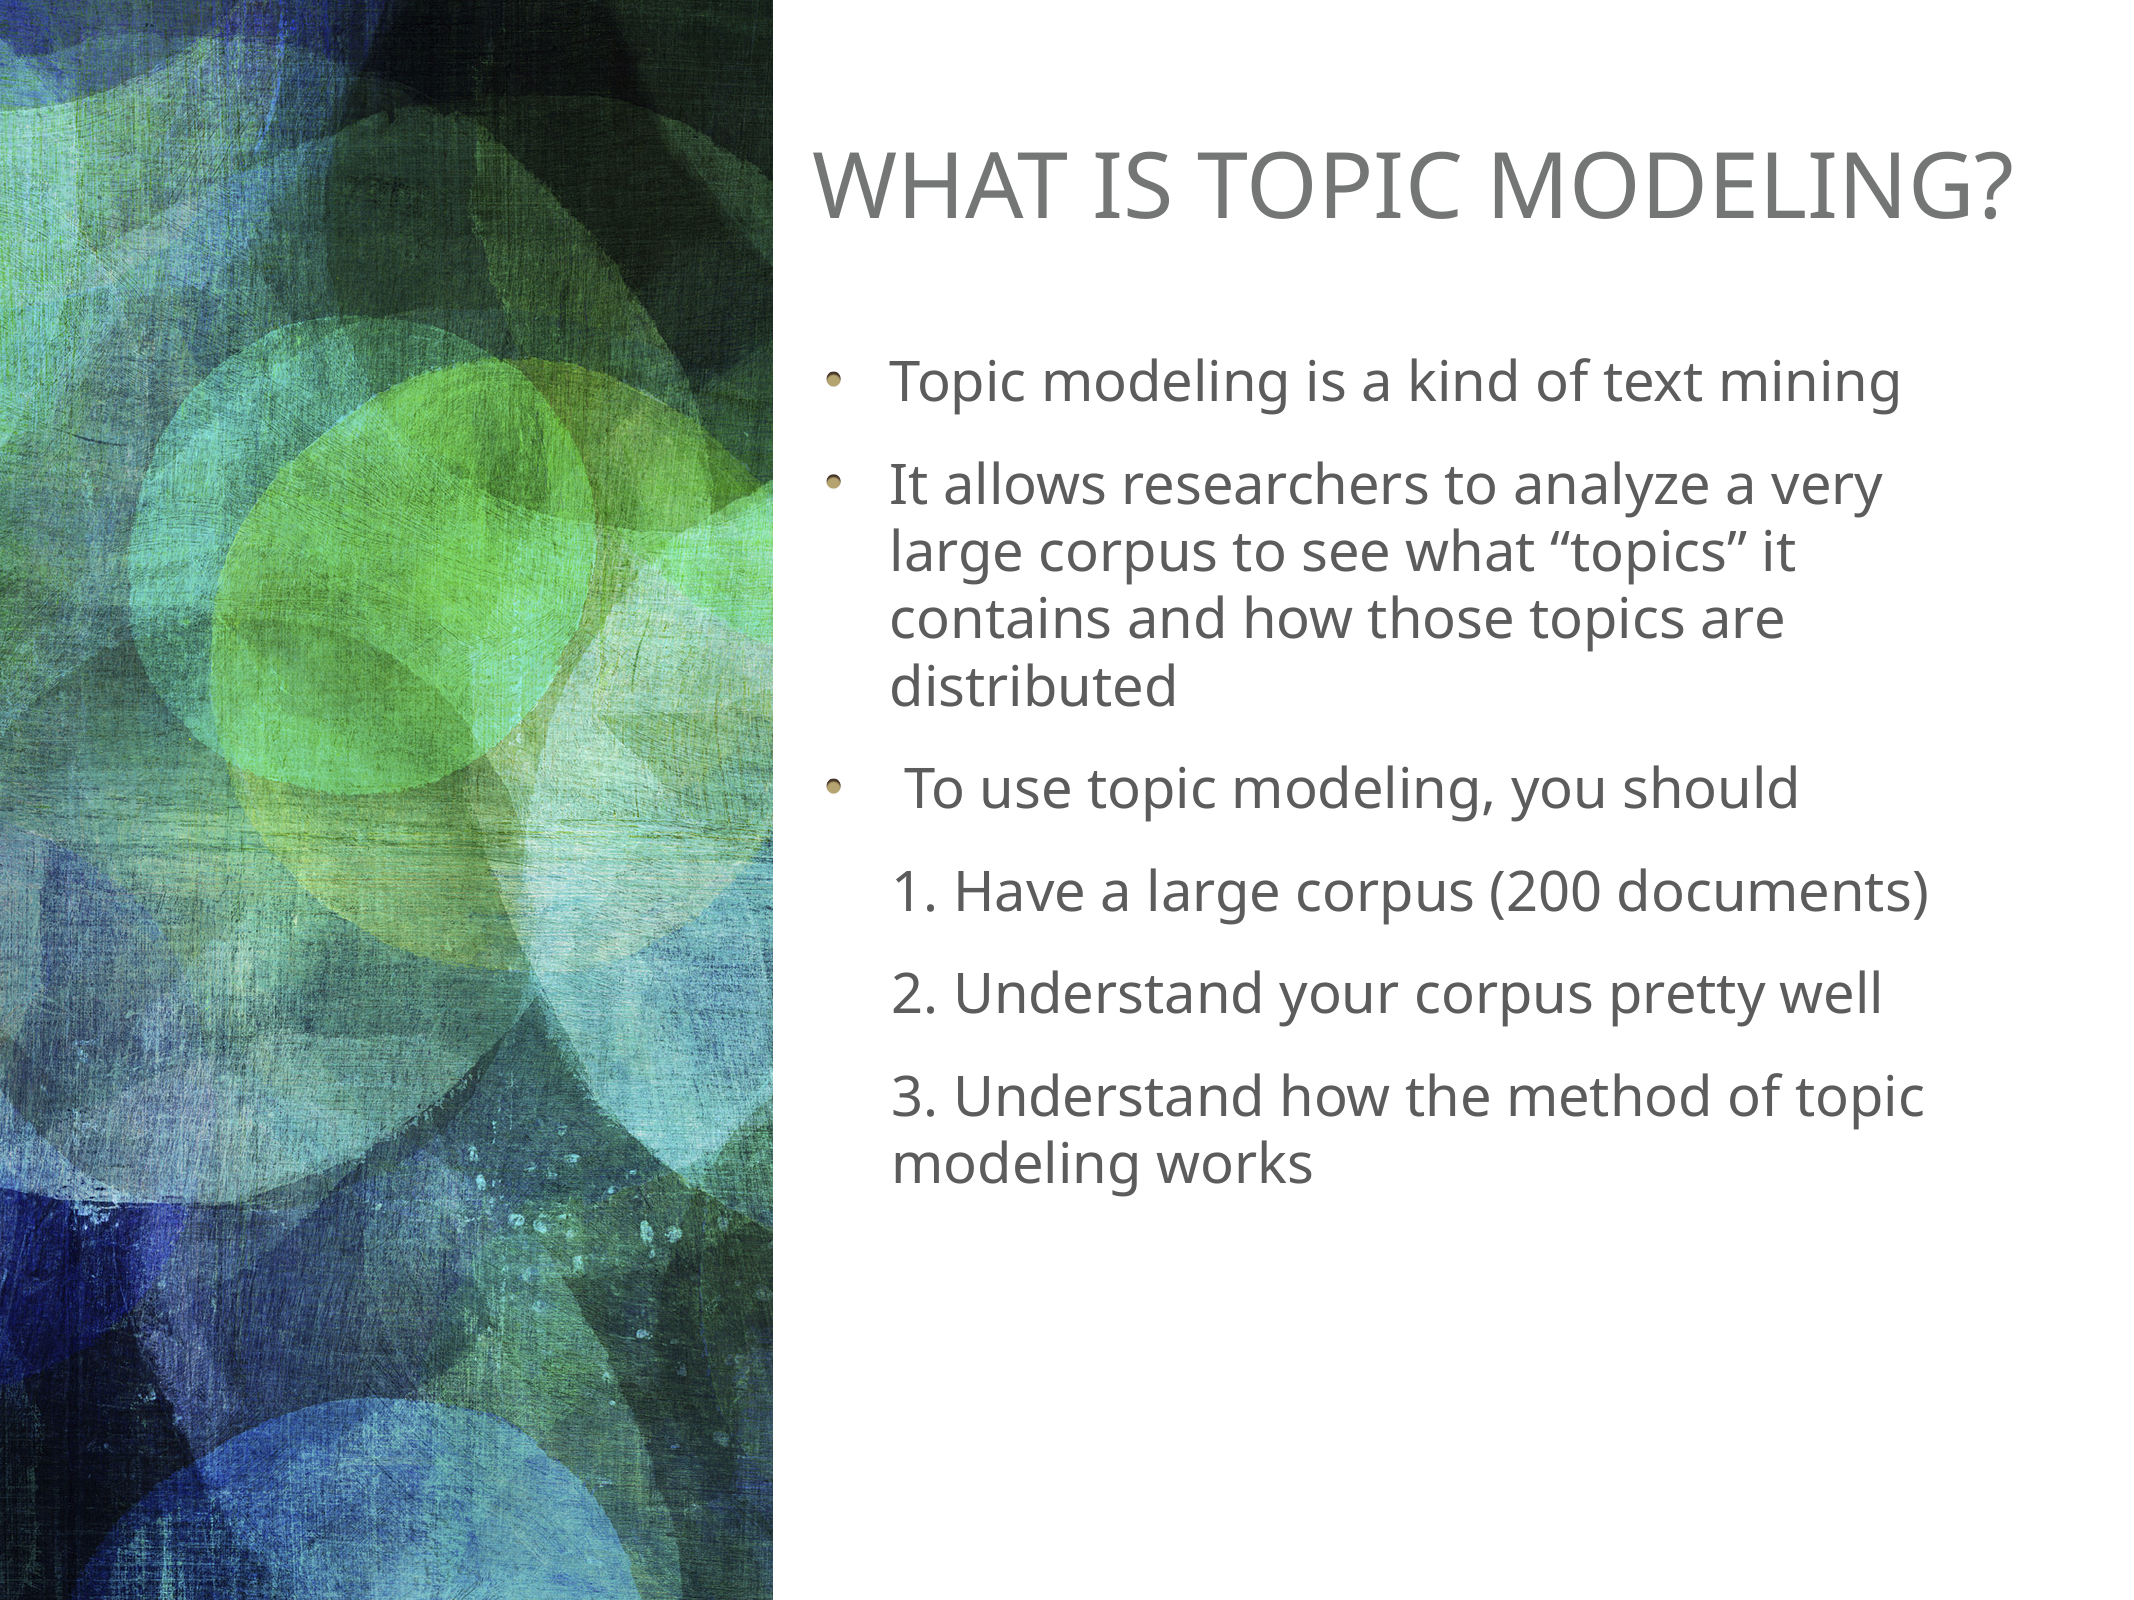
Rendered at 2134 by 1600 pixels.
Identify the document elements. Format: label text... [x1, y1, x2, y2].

list Topic modeling is a kind of text mining It allows researchers to analyze a very large corpus to see what “topics” it contains and how those topics are distributed To use topic modeling, you should 1. Have a large corpus (200 documents) 2. Understand your corpus pretty well 3. Understand how the method of topic modeling works [816, 336, 2038, 1482]
picture [825, 777, 842, 796]
picture [825, 370, 842, 389]
picture [825, 473, 842, 491]
picture [0, 0, 774, 1600]
title What is Topic Modeling? [803, 118, 2093, 338]
